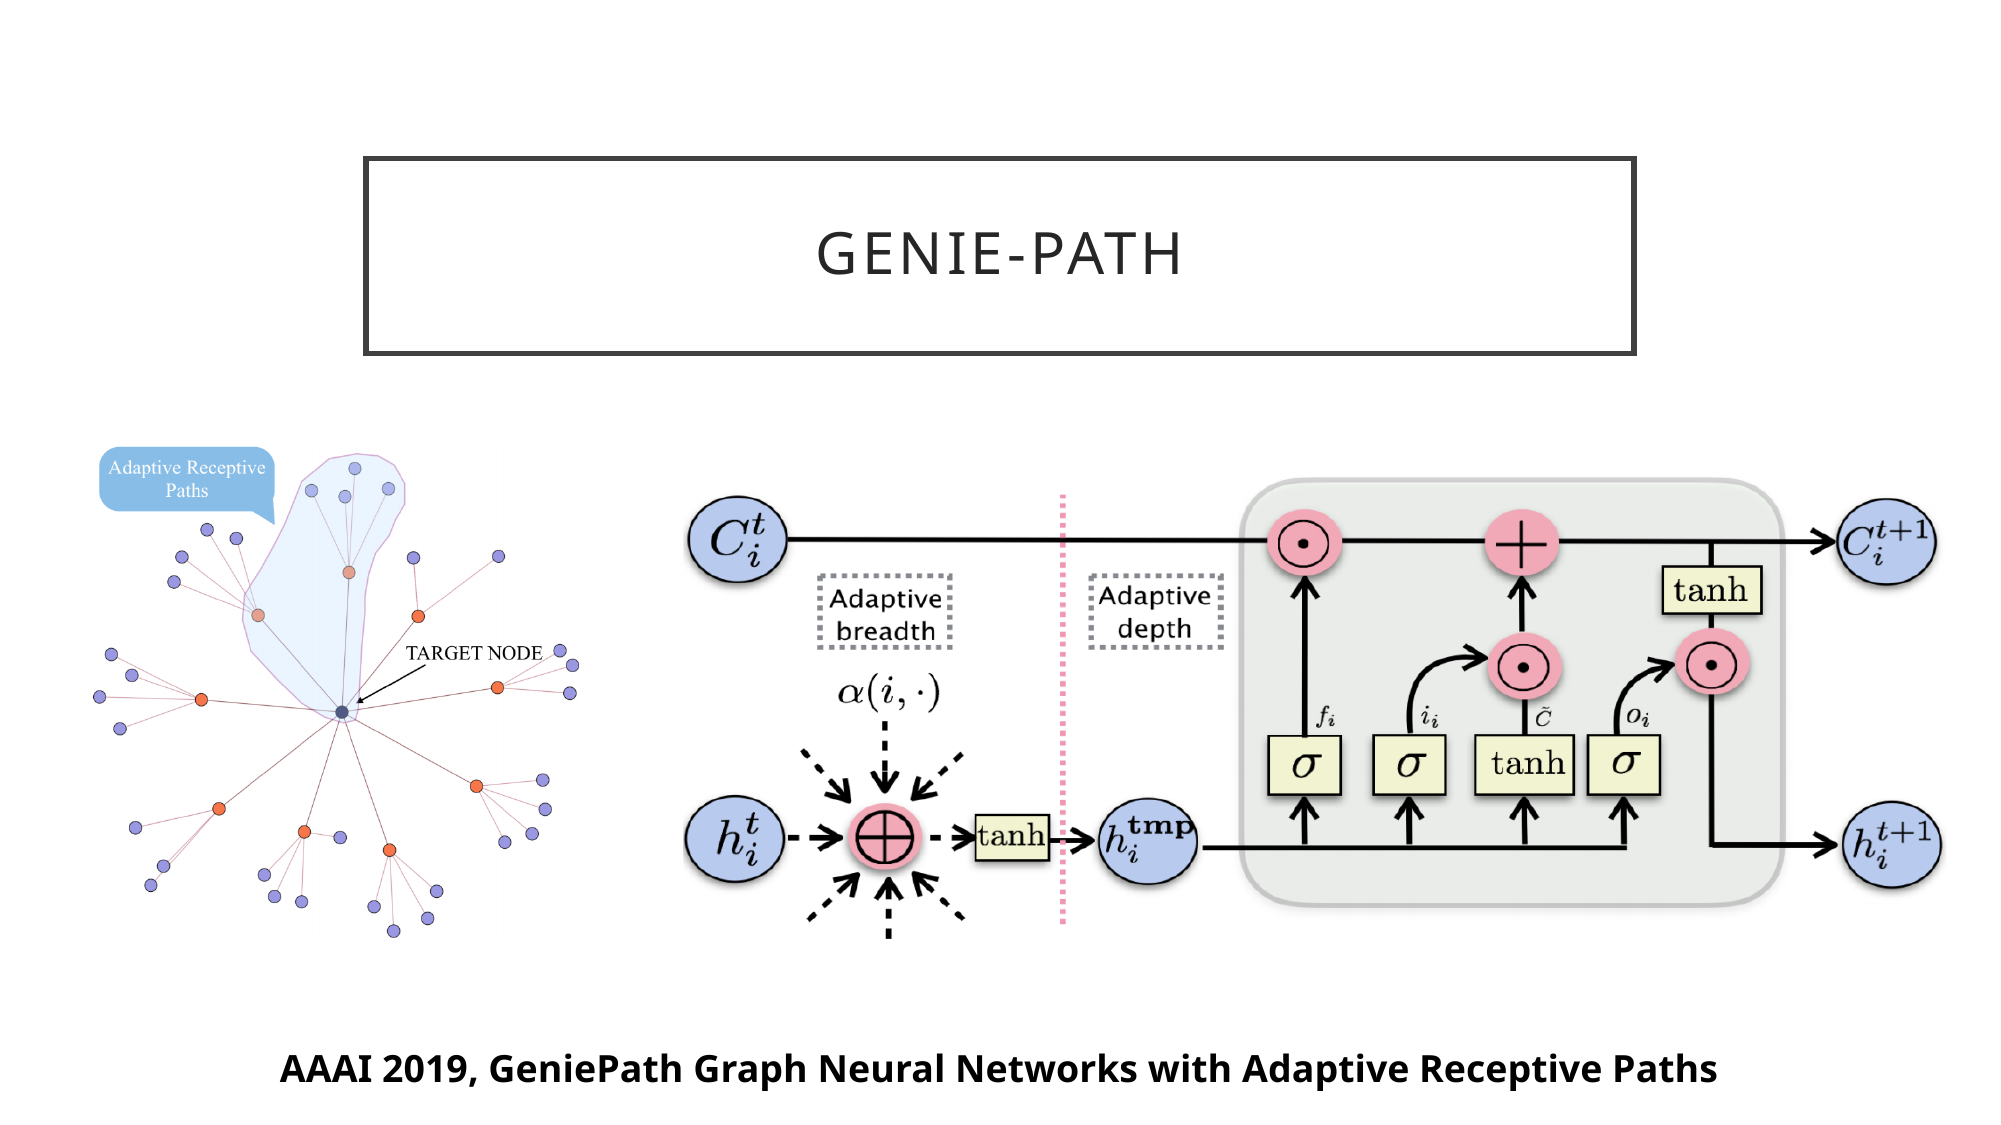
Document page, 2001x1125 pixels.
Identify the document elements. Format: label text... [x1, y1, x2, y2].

picture [663, 471, 1953, 946]
title Genie-Path [363, 156, 1637, 356]
picture [47, 427, 604, 947]
text_box AAAI 2019, GeniePath Graph Neural Networks with Adaptive Receptive Paths [265, 1038, 1735, 1098]
